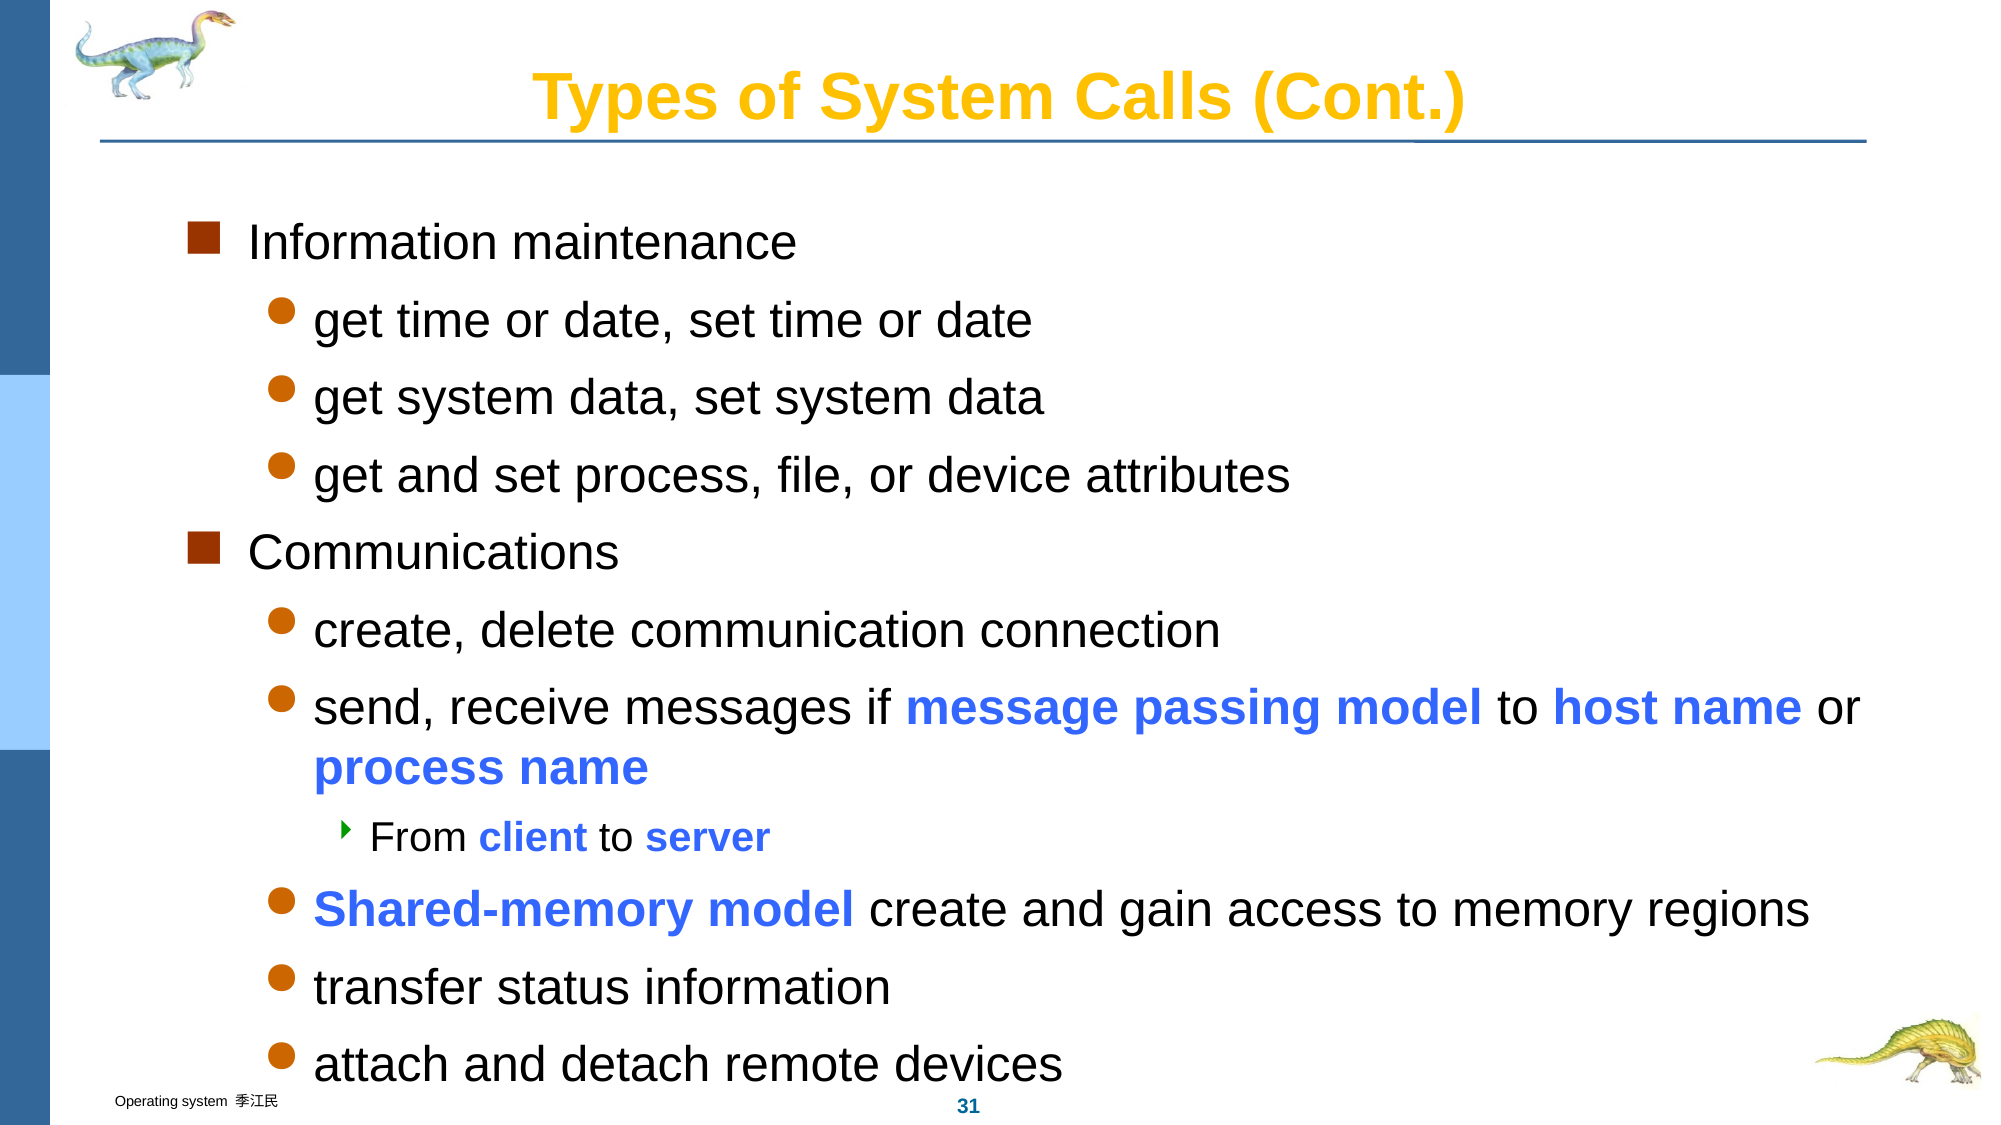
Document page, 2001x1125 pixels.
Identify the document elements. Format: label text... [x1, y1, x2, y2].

picture [62, 0, 253, 109]
list Information maintenance get time or date, set time or date get system data, set system data get and set process, file, or device attributes Communications create, delete communication connection send, receive messages if message passing model to host name or process name From client to server Shared-memory model create and gain access to memory regions transfer status information attach and detach remote devices [176, 202, 1900, 946]
title Types of System Calls (Cont.) [99, 45, 1900, 141]
picture [1812, 1011, 1982, 1090]
